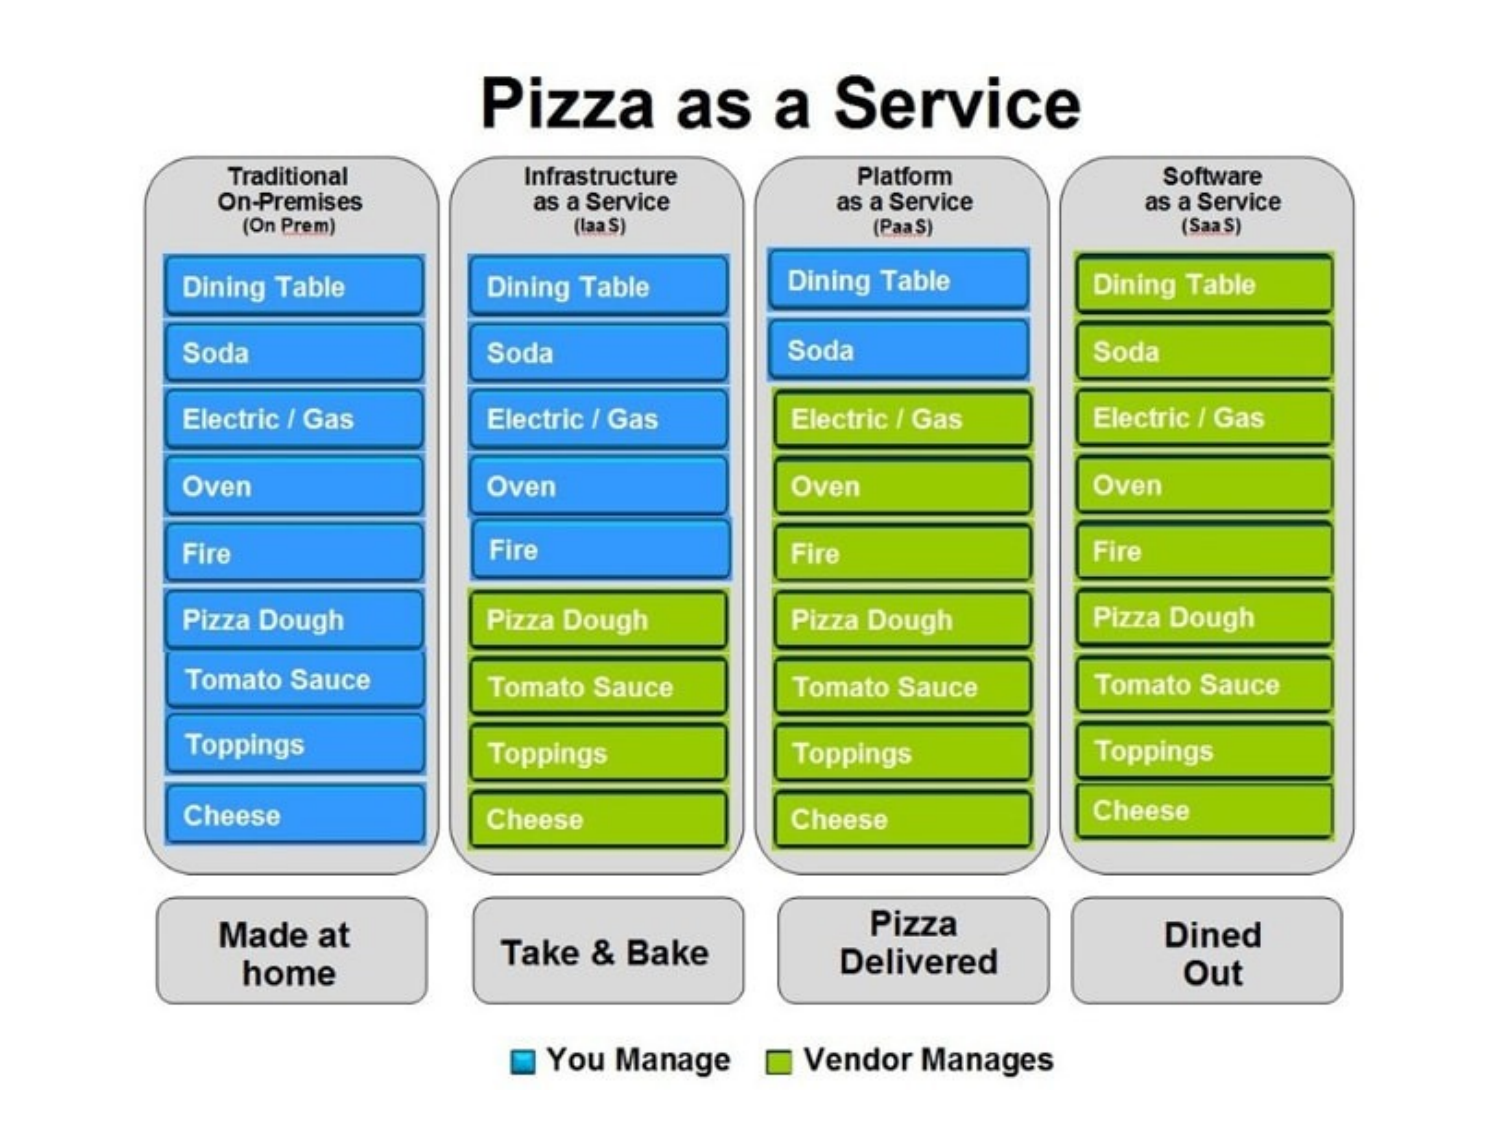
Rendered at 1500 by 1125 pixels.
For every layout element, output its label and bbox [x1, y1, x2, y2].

list [109, 62, 1390, 1090]
